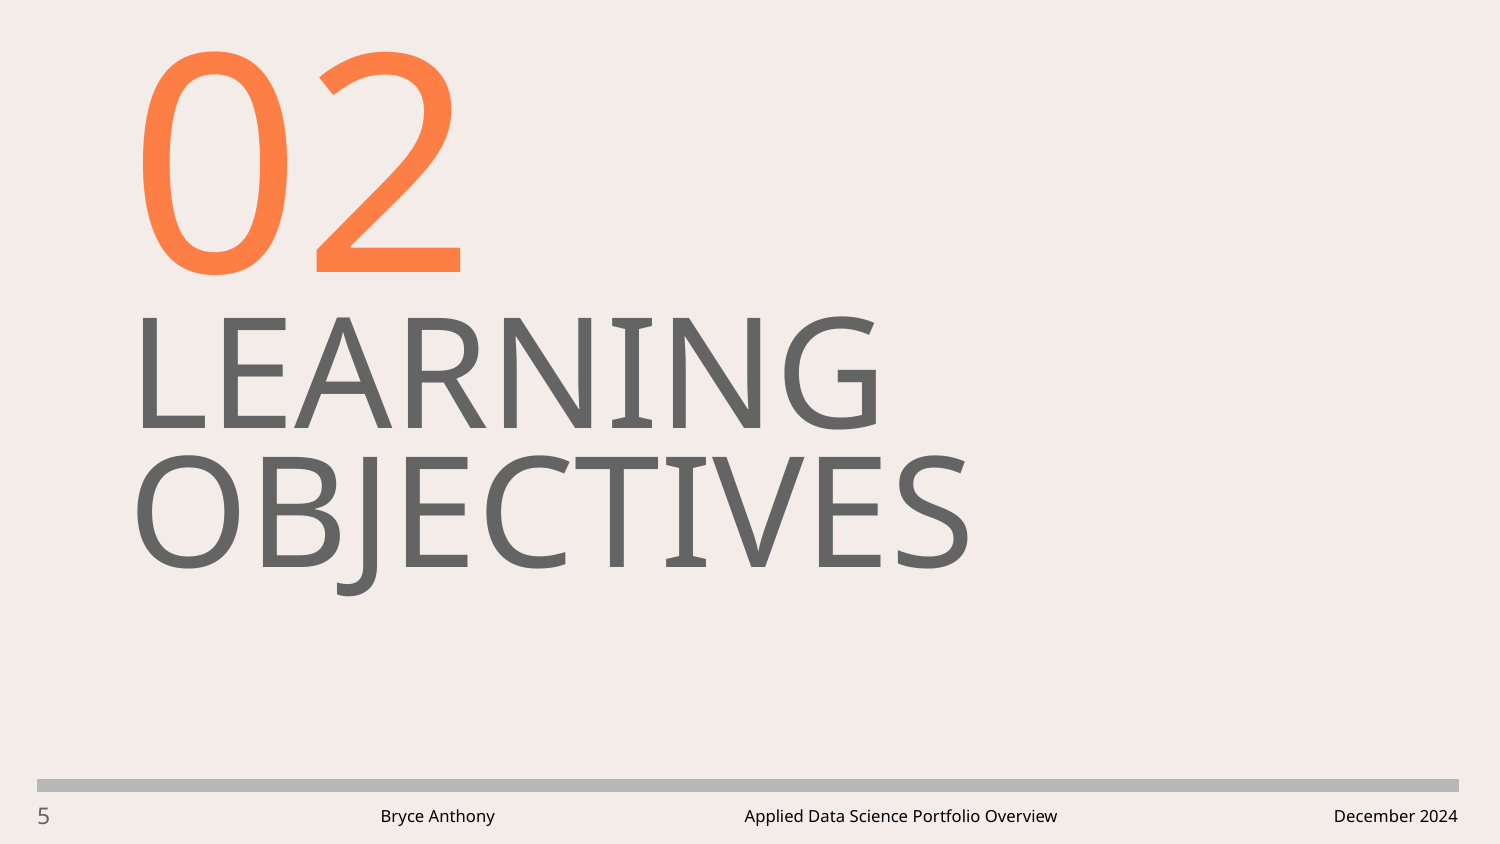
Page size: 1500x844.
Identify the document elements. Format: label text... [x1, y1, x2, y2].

list Bryce Anthony [271, 805, 605, 826]
title LEARNING OBJECTIVES [128, 328, 1415, 482]
title 02 [128, 31, 1415, 328]
slide_number ‹#› [37, 801, 112, 830]
list December 2024 [1125, 805, 1458, 826]
list Applied Data Science Portfolio Overview [735, 805, 1068, 826]
